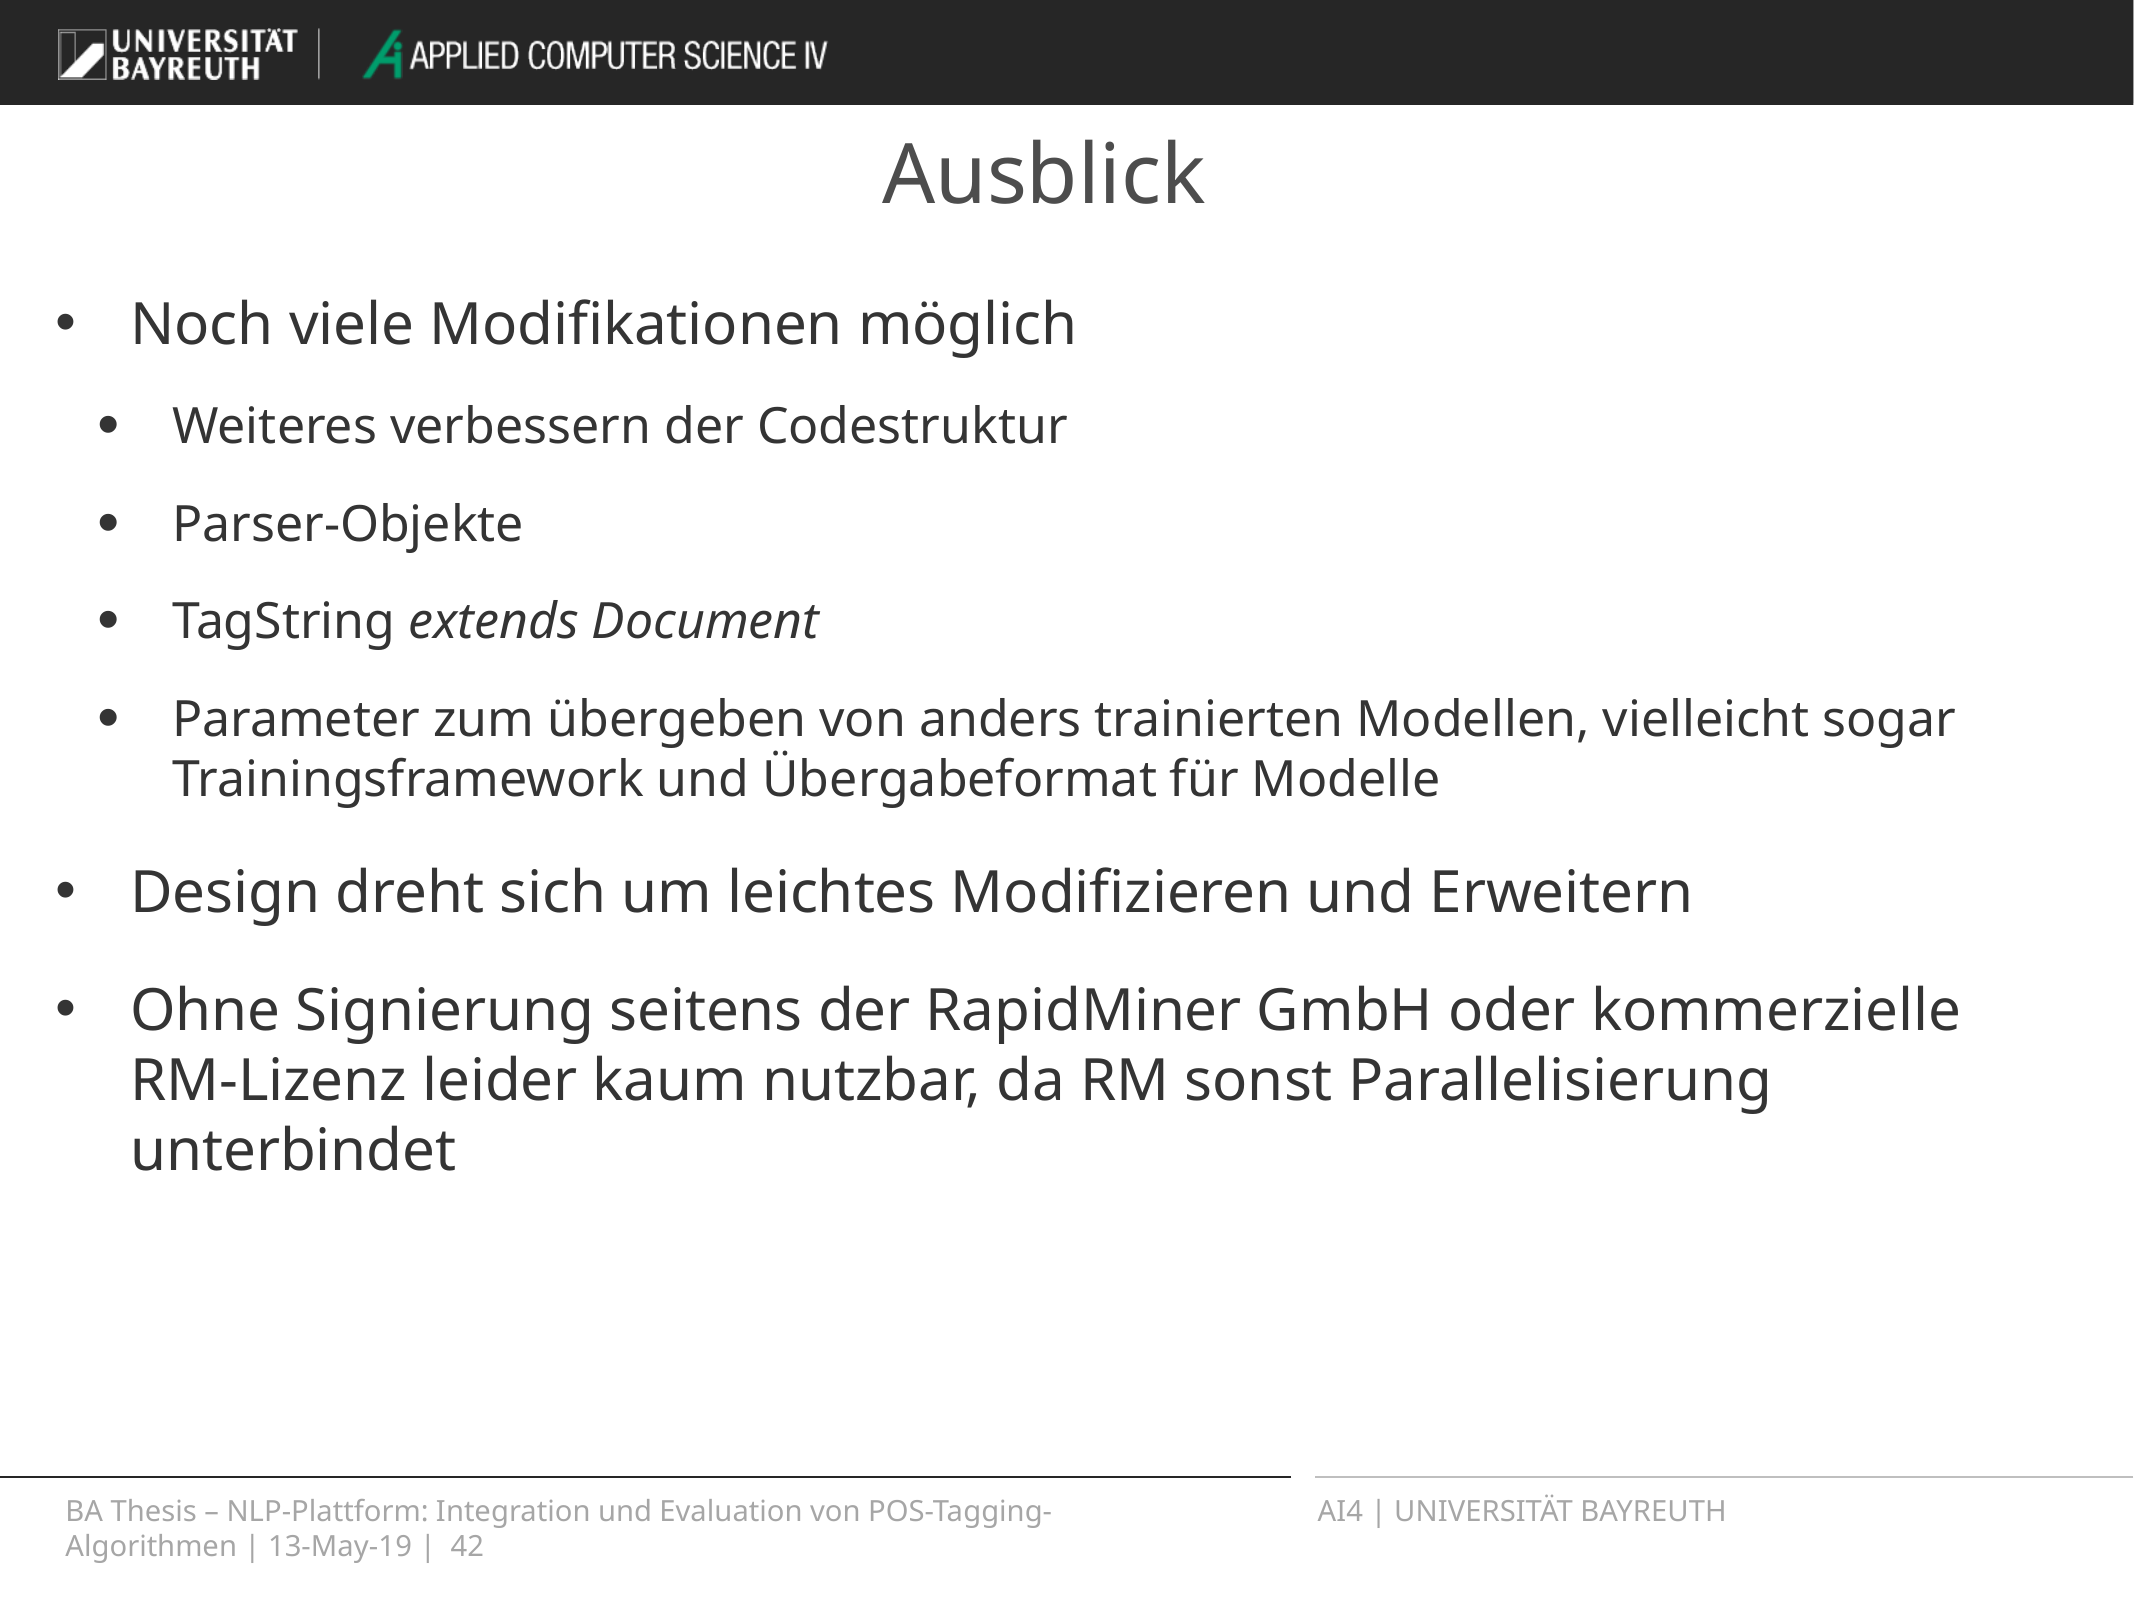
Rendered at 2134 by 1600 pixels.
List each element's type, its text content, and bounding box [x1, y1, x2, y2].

list Noch viele Modifikationen möglich Weiteres verbessern der Codestruktur Parser-Objekte TagString extends Document Parameter zum übergeben von anders trainierten Modellen, vielleicht sogar Trainingsframework und Übergabeformat für Modelle Design dreht sich um leichtes Modifizieren und Erweitern Ohne Signierung seitens der RapidMiner GmbH oder kommerzielle RM-Lizenz leider kaum nutzbar, da RM sonst Parallelisierung unterbindet [49, 280, 2036, 1427]
title Ausblick [49, 107, 2040, 233]
picture [357, 27, 831, 82]
picture [58, 28, 335, 80]
